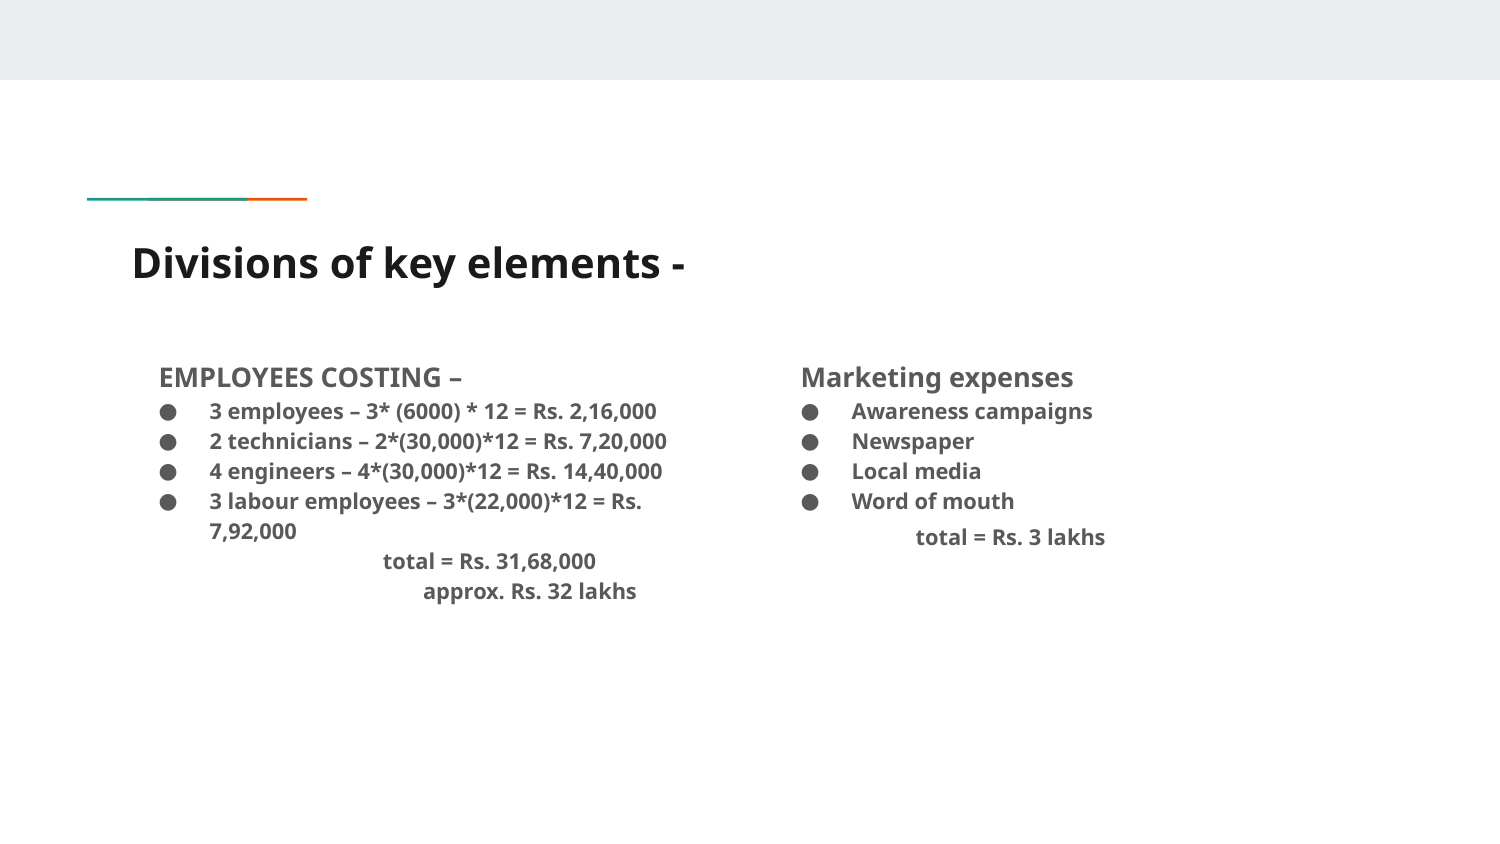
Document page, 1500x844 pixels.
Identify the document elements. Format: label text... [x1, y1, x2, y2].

title Divisions of key elements - [116, 221, 1378, 303]
list Marketing expenses Awareness campaigns Newspaper Local media Word of mouth total = Rs. 3 lakhs [761, 341, 1381, 712]
list EMPLOYEES COSTING – 3 employees – 3* (6000) * 12 = Rs. 2,16,000 2 technicians – 2*(30,000)*12 = Rs. 7,20,000 4 engineers – 4*(30,000)*12 = Rs. 14,40,000 3 labour employees – 3*(22,000)*12 = Rs. 7,92,000 total = Rs. 31,68,000 approx. Rs. 32 lakhs [119, 341, 739, 712]
